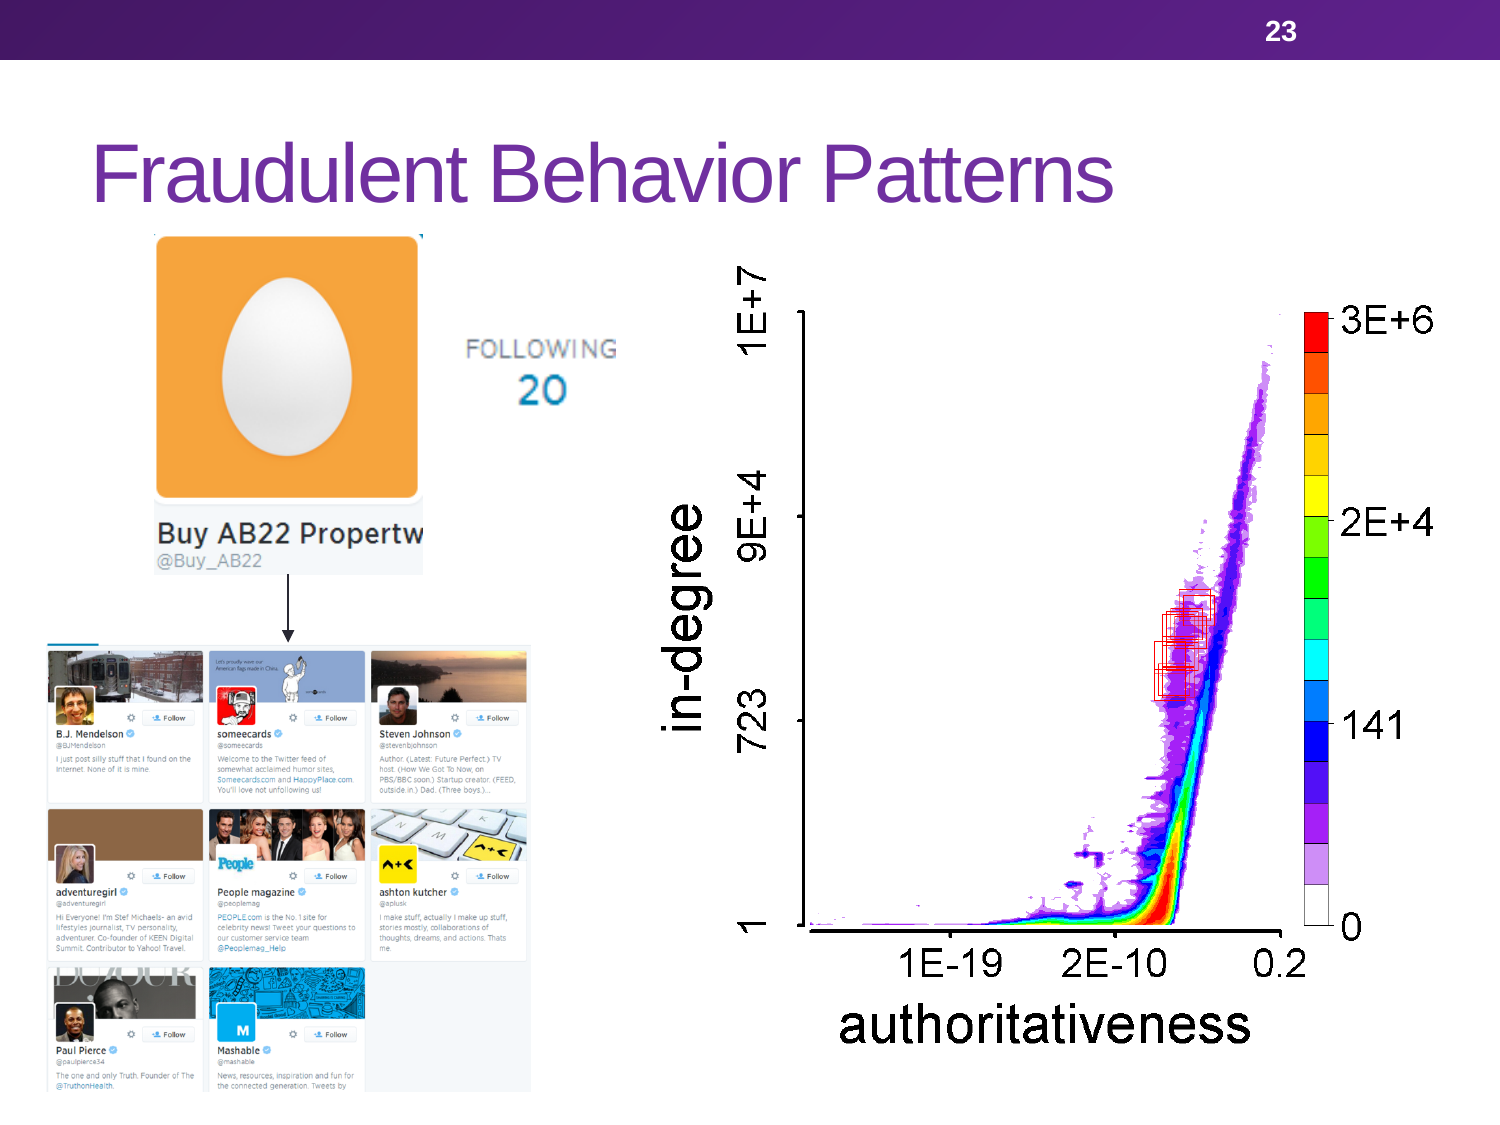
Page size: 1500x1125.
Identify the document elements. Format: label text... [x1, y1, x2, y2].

title Fraudulent Behavior Patterns [75, 87, 1425, 250]
picture [45, 642, 531, 1092]
picture [153, 234, 423, 575]
picture [655, 264, 1483, 1092]
slide_number 23 [1250, 3, 1425, 57]
picture [454, 325, 616, 416]
